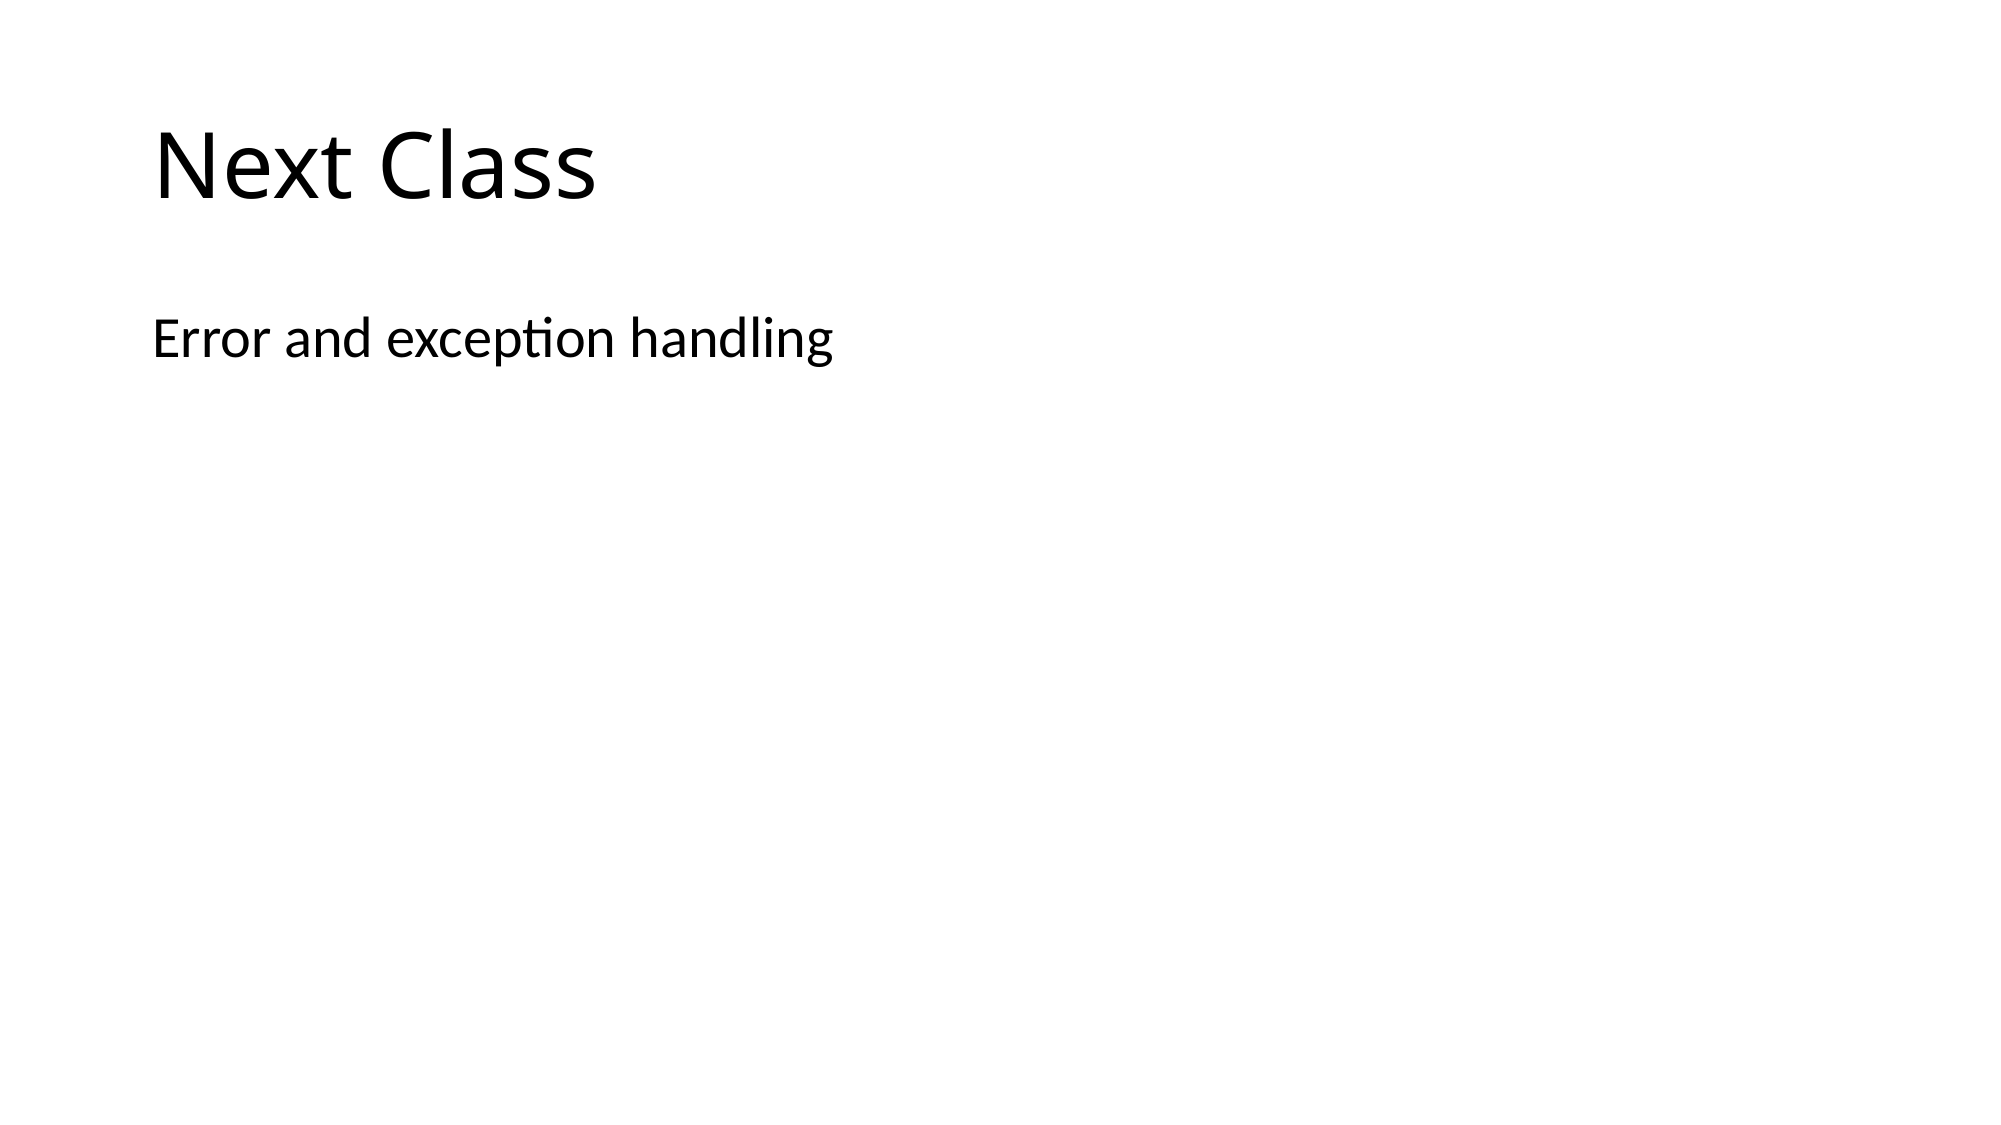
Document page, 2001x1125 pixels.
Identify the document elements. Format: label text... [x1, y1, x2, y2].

list Error and exception handling [137, 299, 1863, 1014]
title Next Class [137, 59, 1863, 278]
